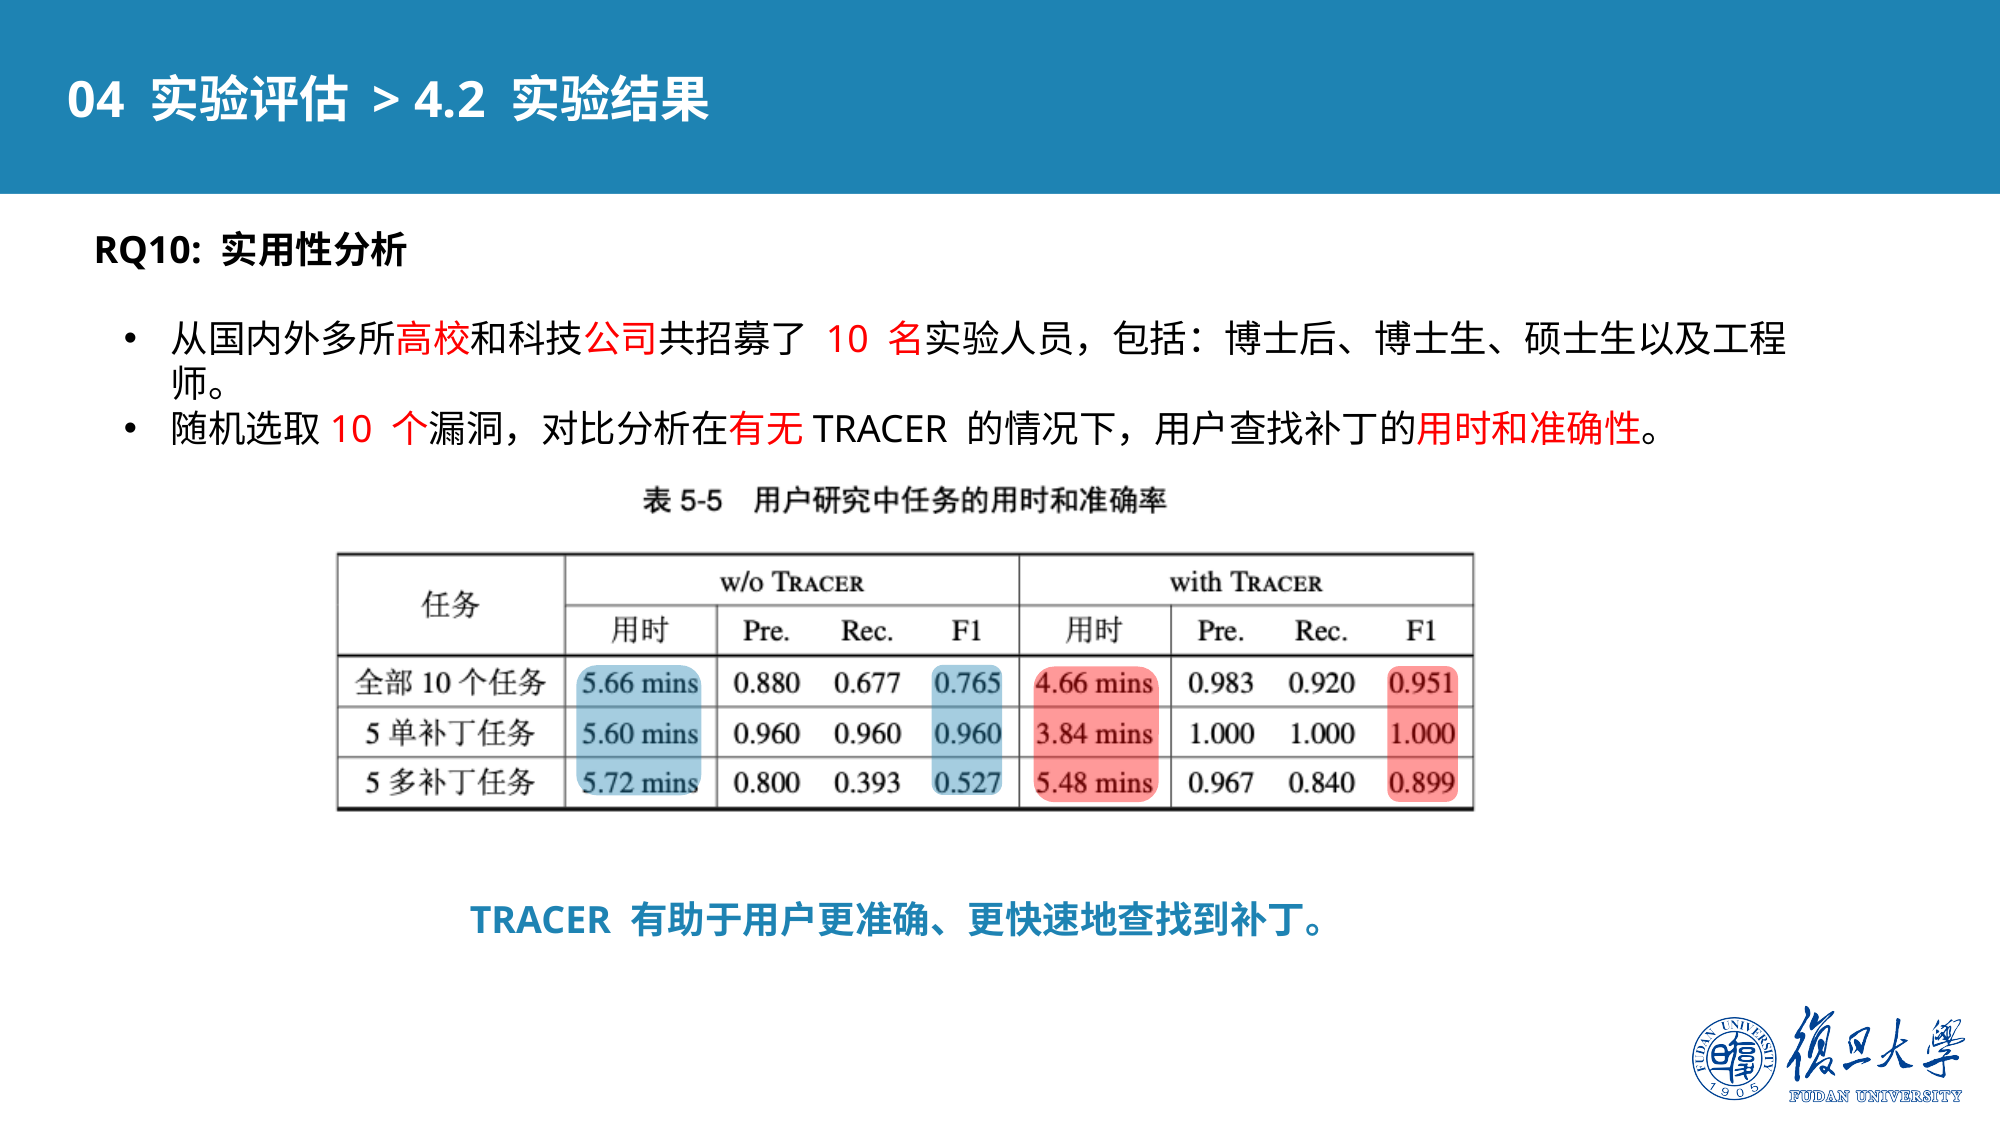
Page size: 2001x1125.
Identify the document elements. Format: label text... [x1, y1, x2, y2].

picture [1667, 974, 1990, 1125]
picture [320, 457, 1501, 845]
list 04 实验评估 > 4.2 实验结果 [52, 41, 1942, 162]
text_box RQ10: 实用性分析 [78, 216, 1361, 288]
text_box 从国内外多所高校和科技公司共招募了 10 名实验人员，包括：博士后、博士生、硕士生以及工程师。 随机选取10 个漏洞，对比分析在有无TRACER 的情况下，用户查找补丁的用时和准确性。 [109, 307, 1839, 458]
text_box TRACER 有助于用户更准确、更快速地查找到补丁。 [298, 888, 1523, 949]
